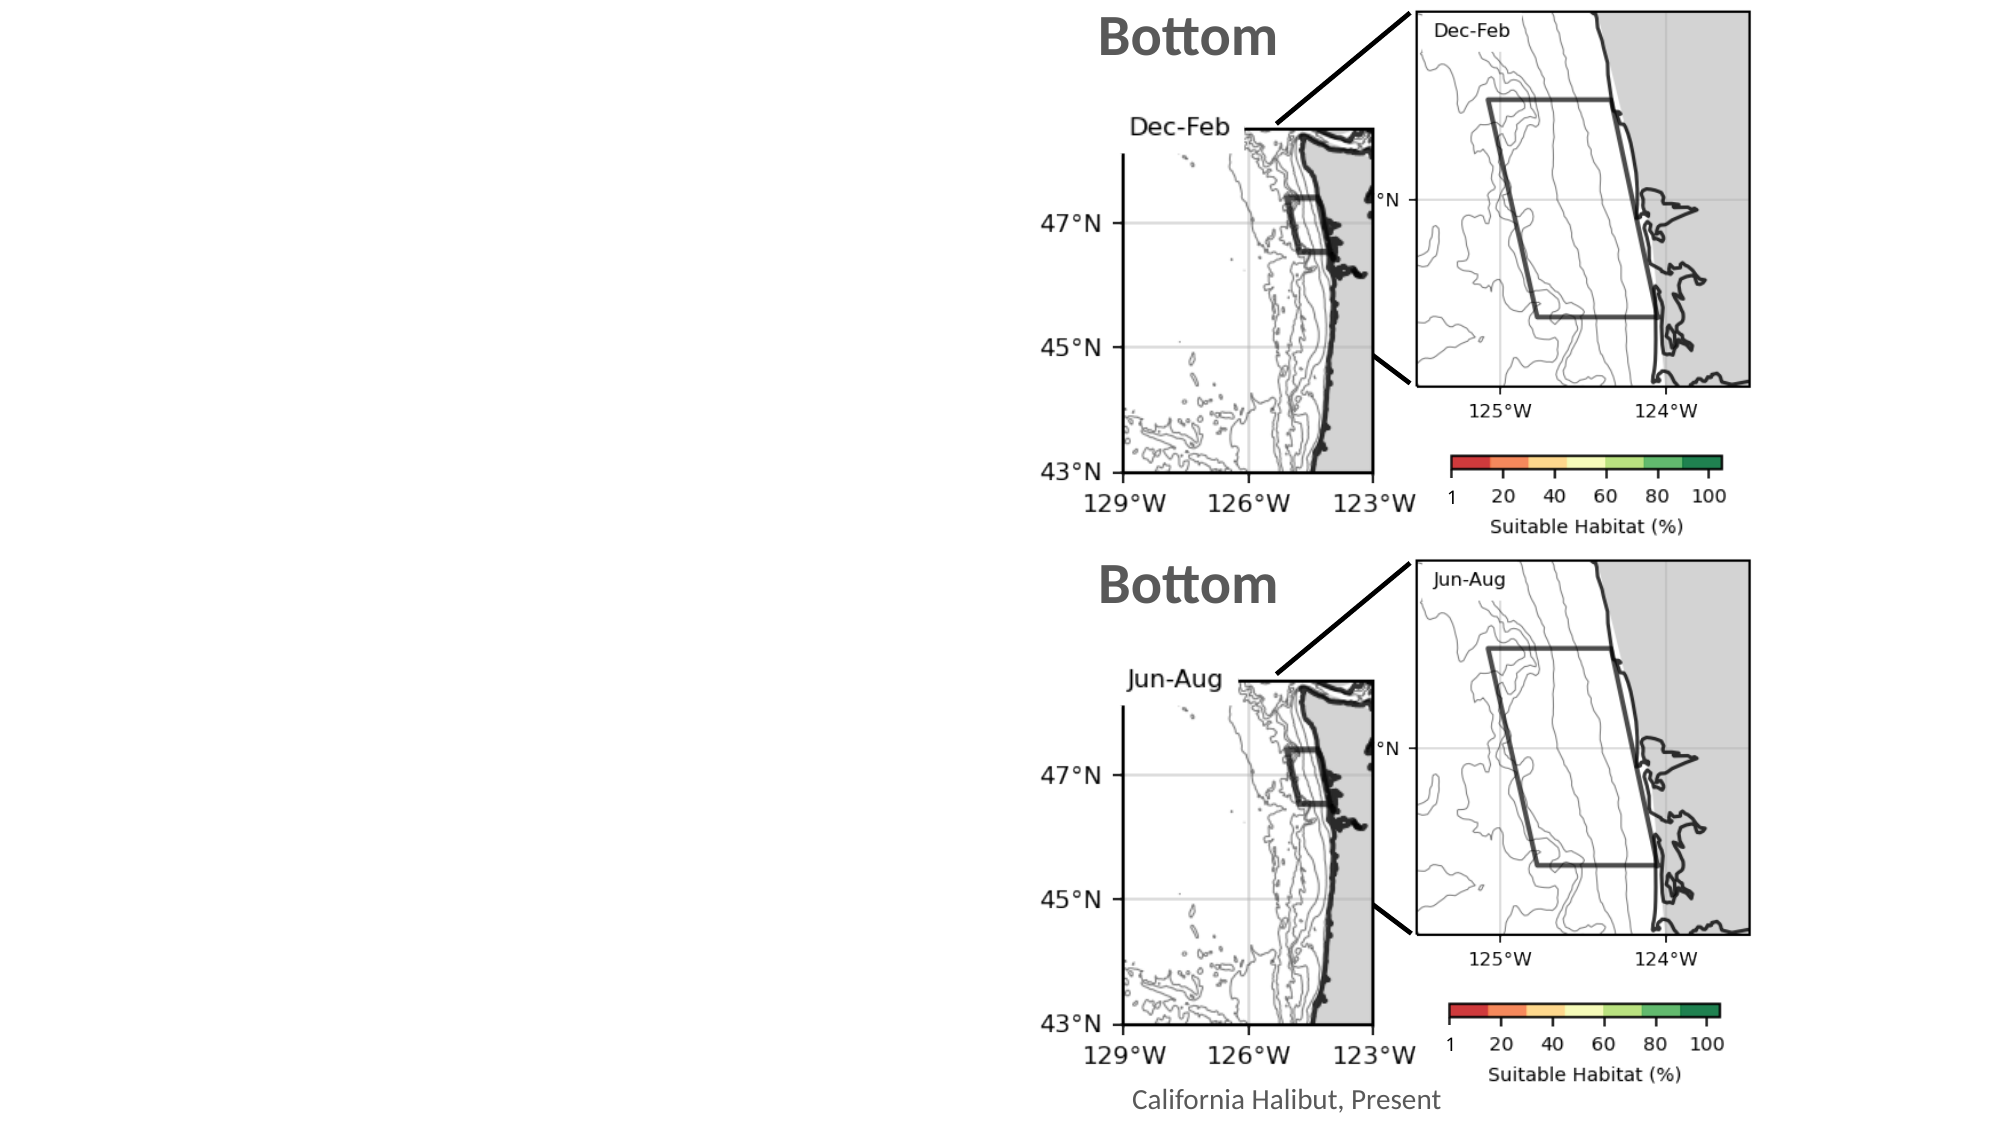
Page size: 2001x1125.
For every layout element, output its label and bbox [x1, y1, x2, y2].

text_box [1016, 0, 1792, 1124]
